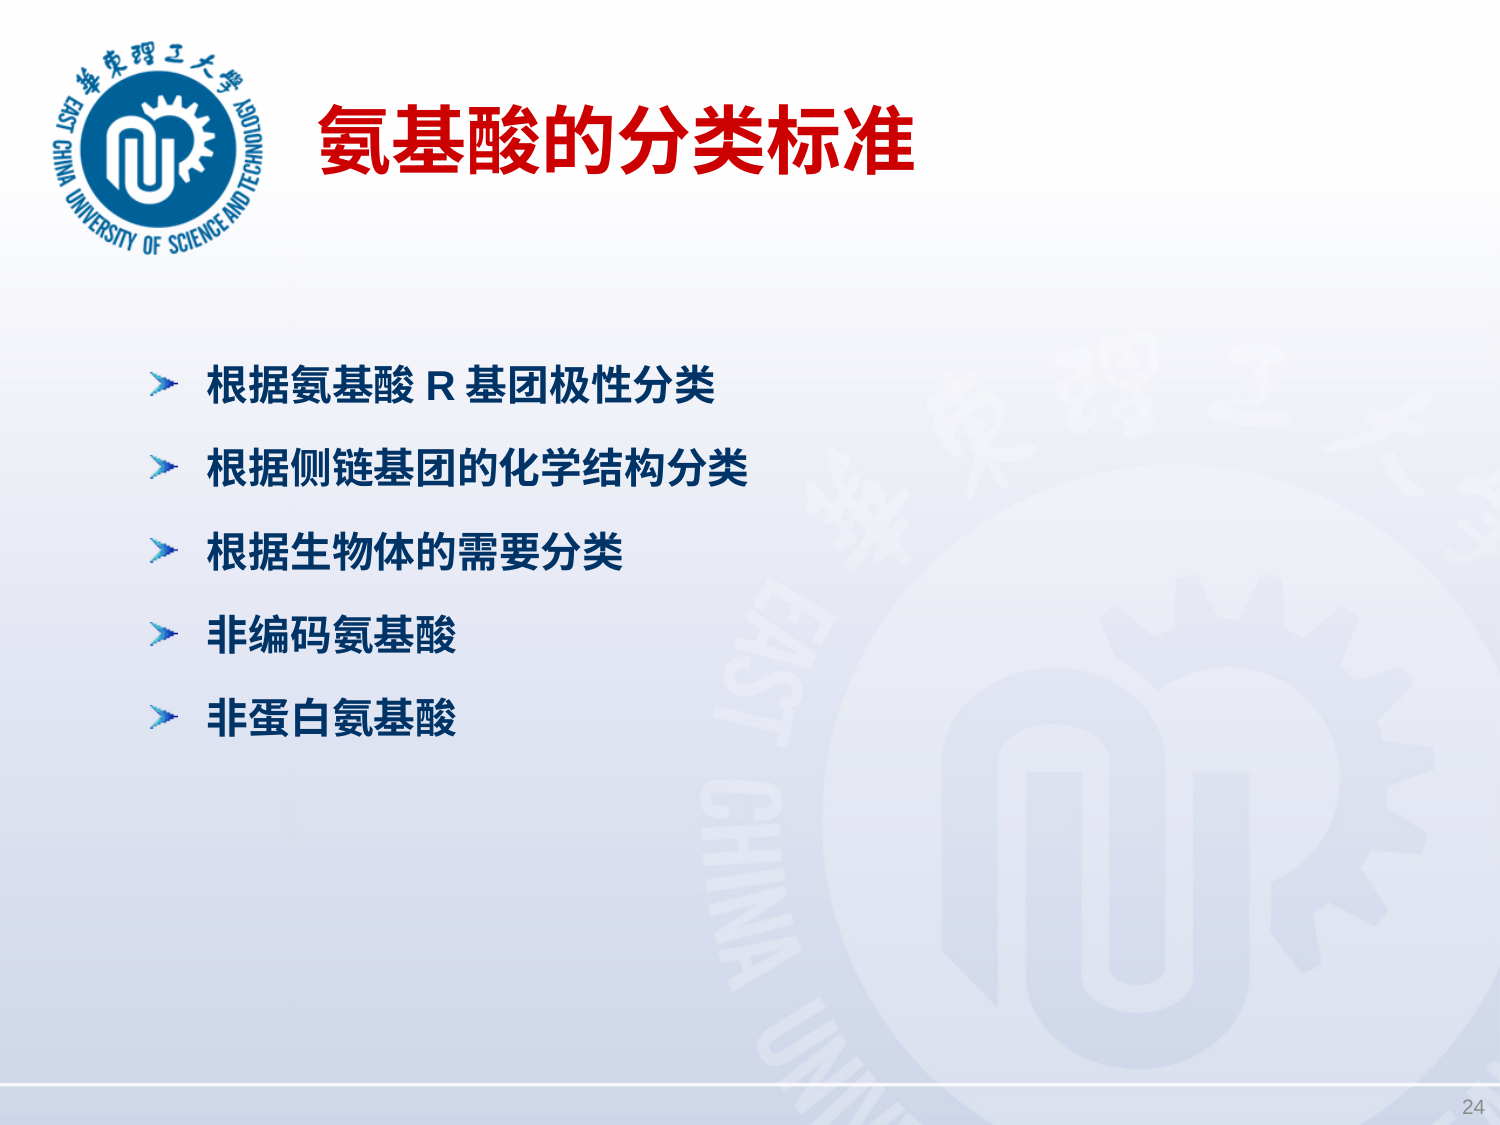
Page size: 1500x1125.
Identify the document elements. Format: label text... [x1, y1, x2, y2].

slide_number 24 [1149, 1087, 1500, 1125]
title 氨基酸的分类标准 [301, 45, 1425, 233]
picture [0, 0, 1500, 1125]
list 根据氨基酸R基团极性分类 根据侧链基团的化学结构分类 根据生物体的需要分类 非编码氨基酸 非蛋白氨基酸 [135, 326, 1425, 1035]
